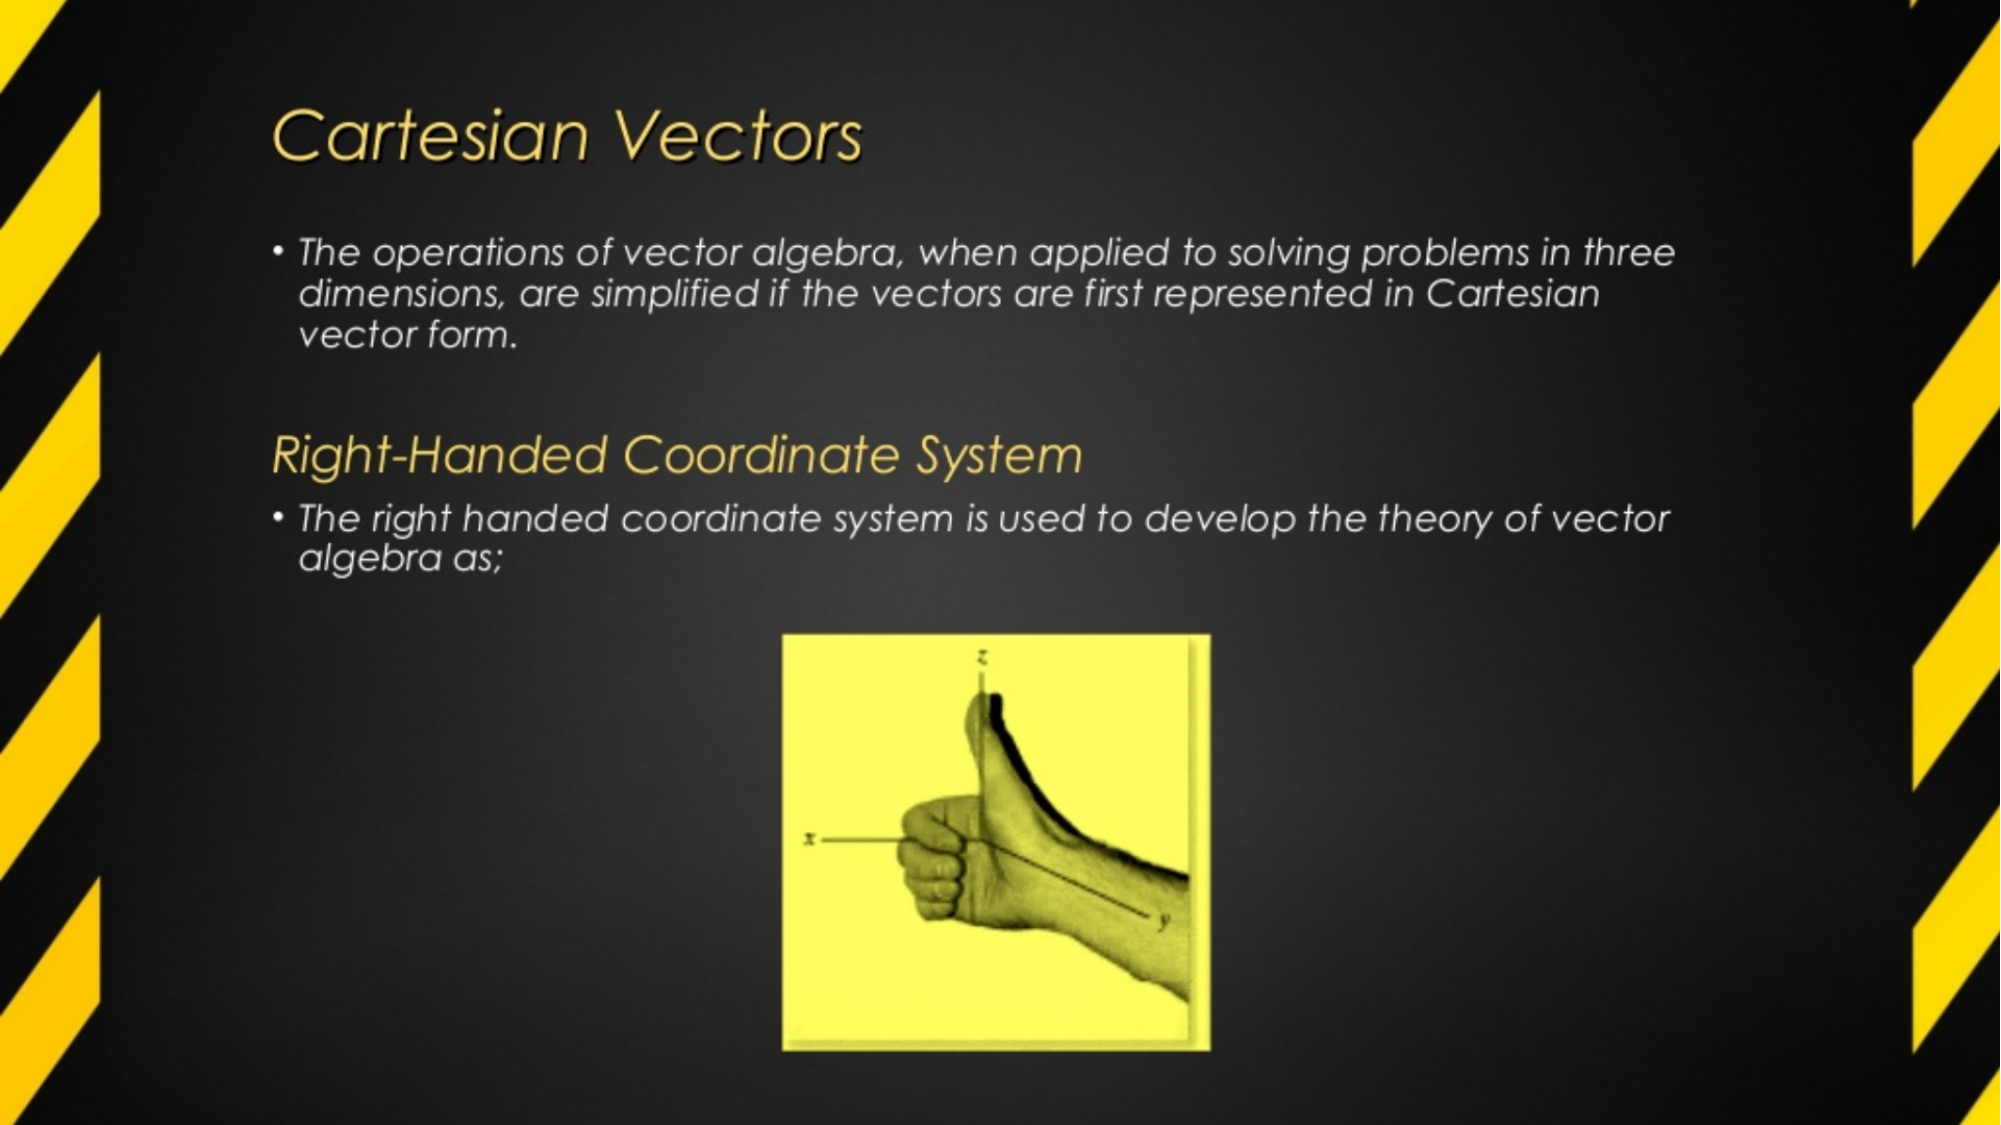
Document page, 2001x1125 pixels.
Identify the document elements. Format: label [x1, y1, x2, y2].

list [0, 0, 2000, 1125]
